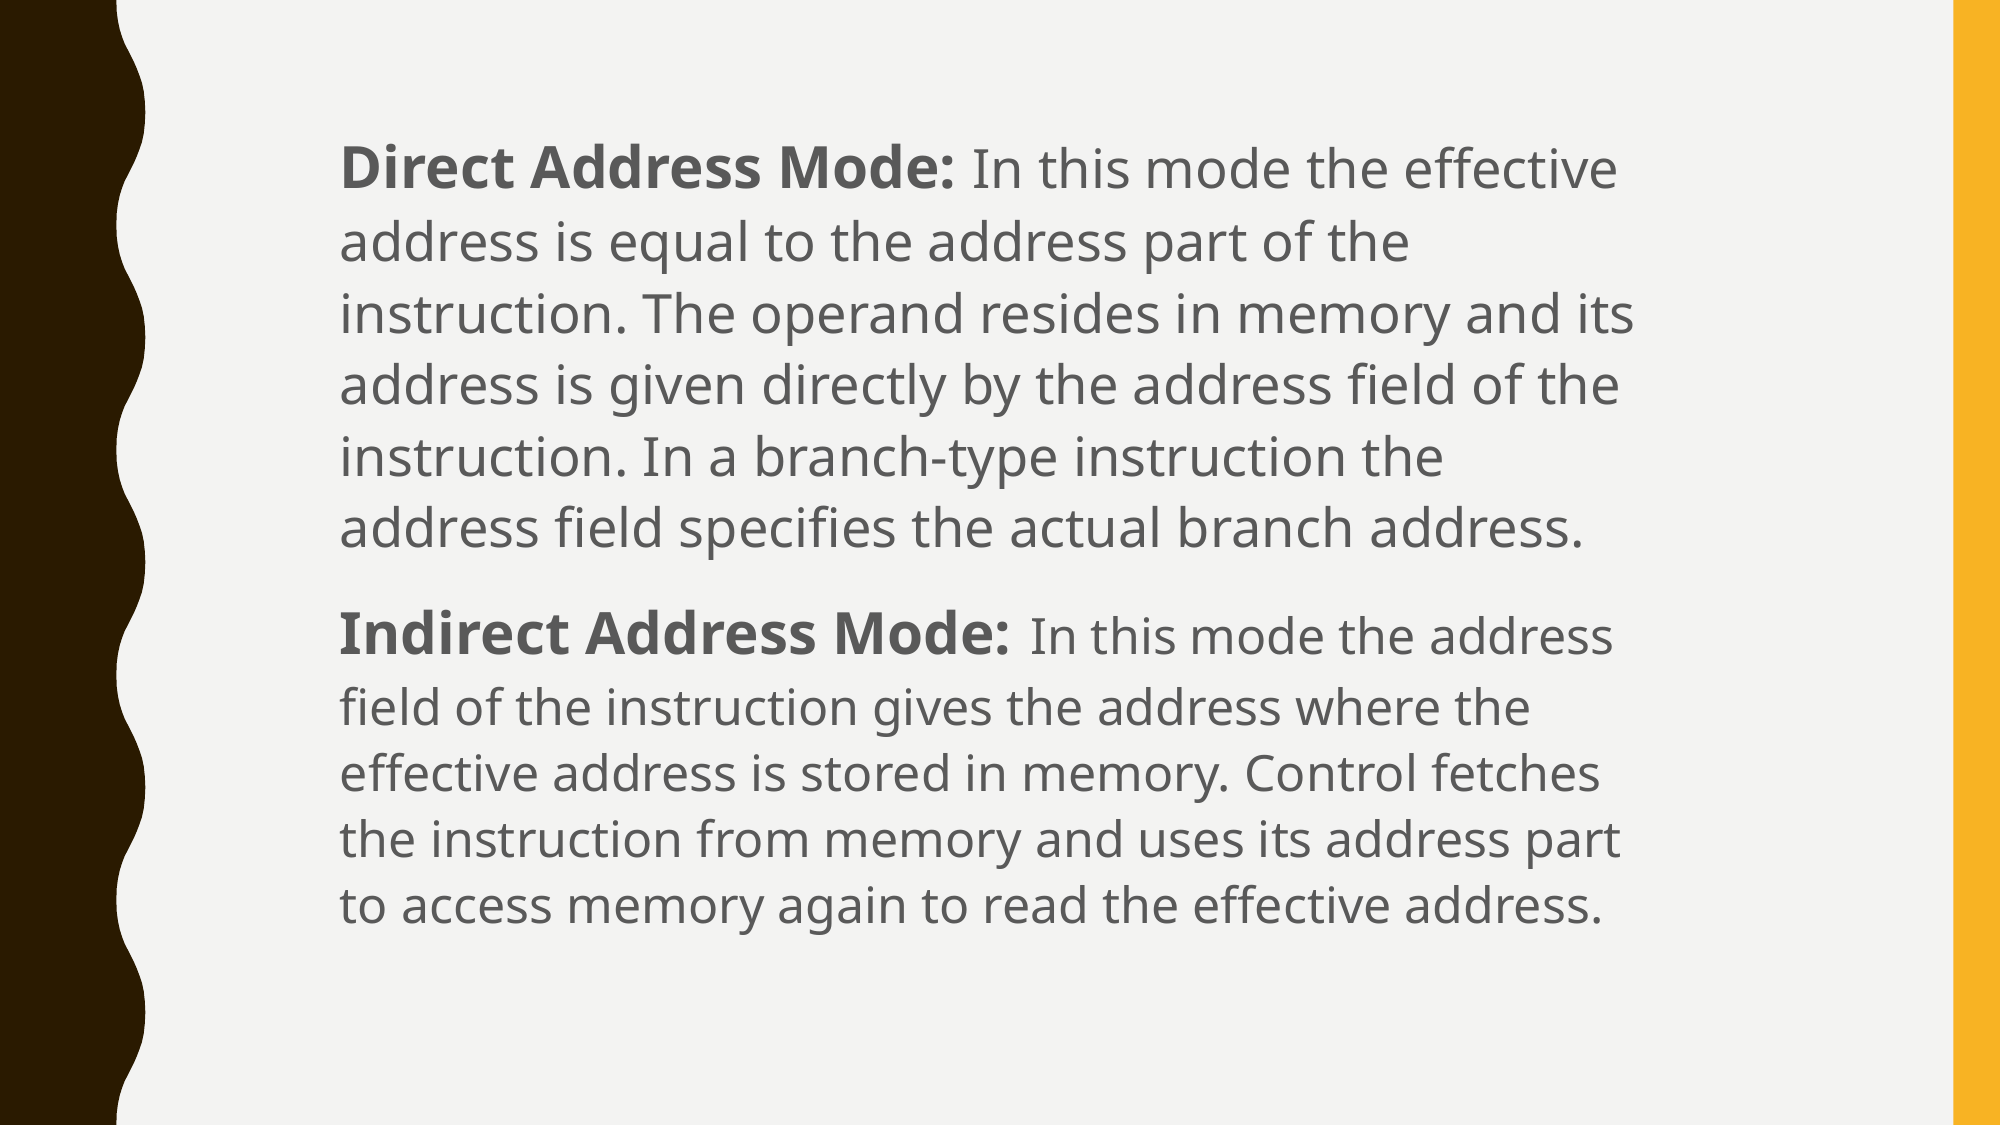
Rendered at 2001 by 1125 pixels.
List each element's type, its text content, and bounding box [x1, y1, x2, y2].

list Direct Address Mode: In this mode the effective address is equal to the address part of the instruction. The operand resides in memory and its address is given directly by the address field of the instruction. In a branch-type instruction the address field specifies the actual branch address. Indirect Address Mode: In this mode the address field of the instruction gives the address where the effective address is stored in memory. Control fetches the instruction from memory and uses its address part to access memory again to read the effective address. [324, 113, 1675, 1005]
